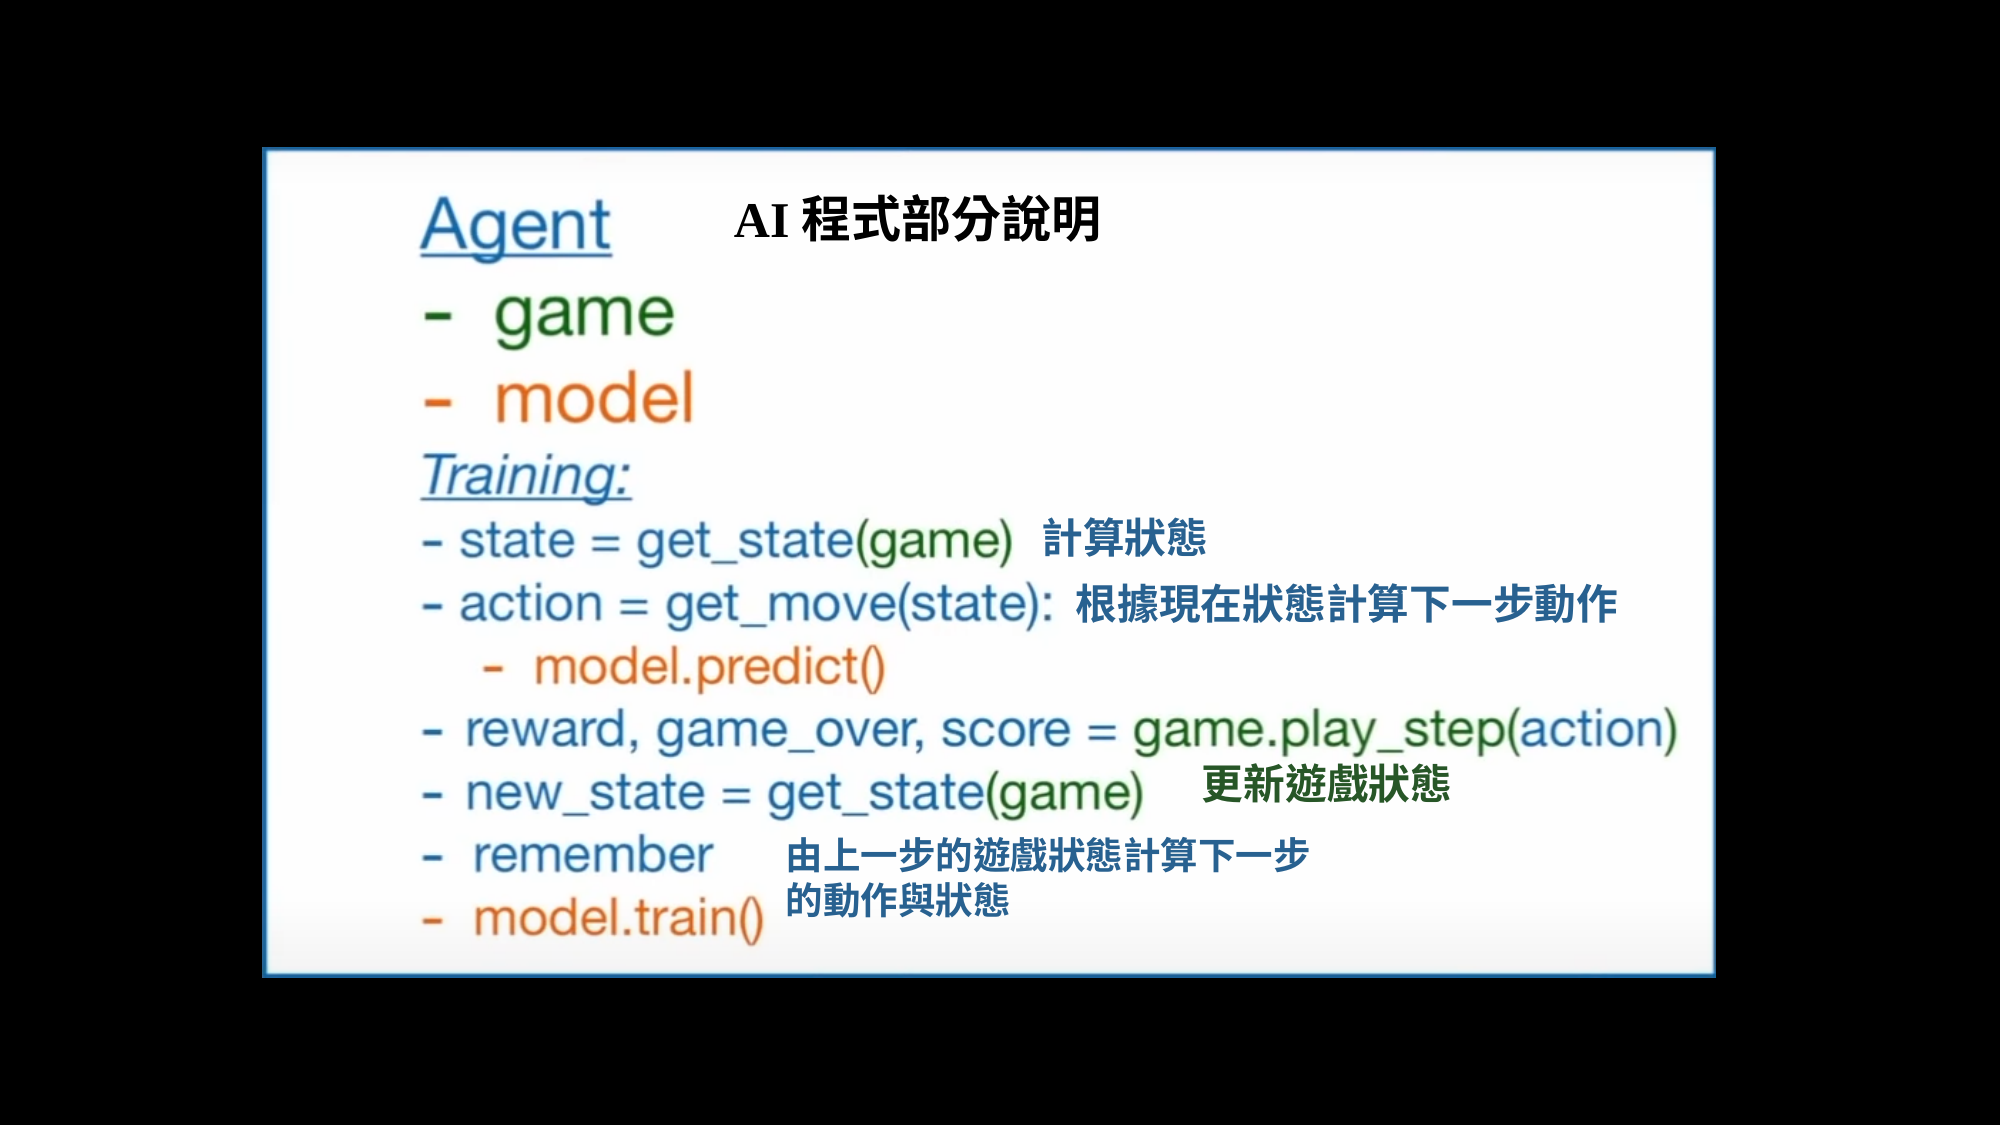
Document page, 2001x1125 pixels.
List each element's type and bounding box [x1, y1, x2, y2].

picture [262, 147, 1716, 978]
